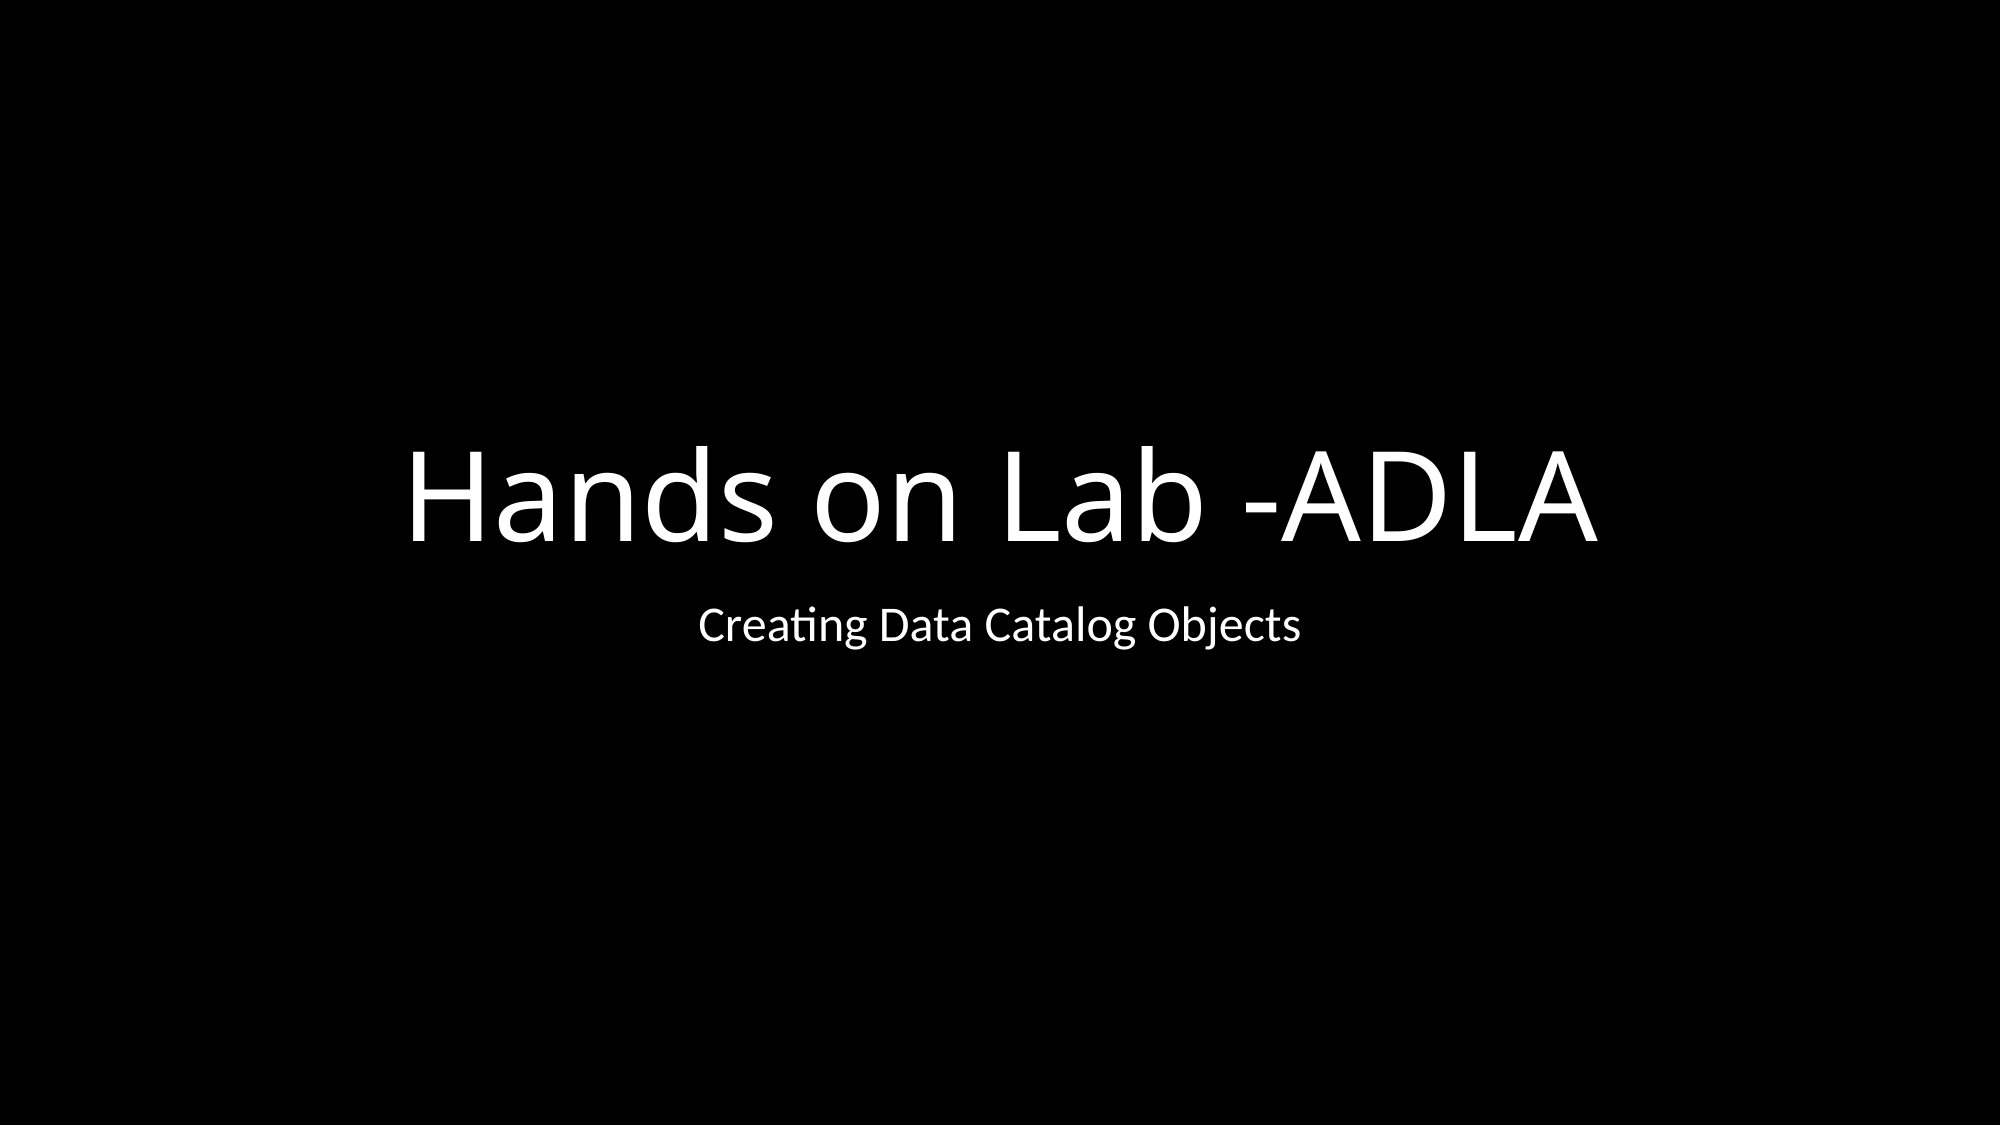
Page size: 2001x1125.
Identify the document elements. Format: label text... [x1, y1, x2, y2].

subtitle Creating Data Catalog Objects [249, 590, 1750, 863]
title Hands on Lab -ADLA [249, 184, 1750, 576]
